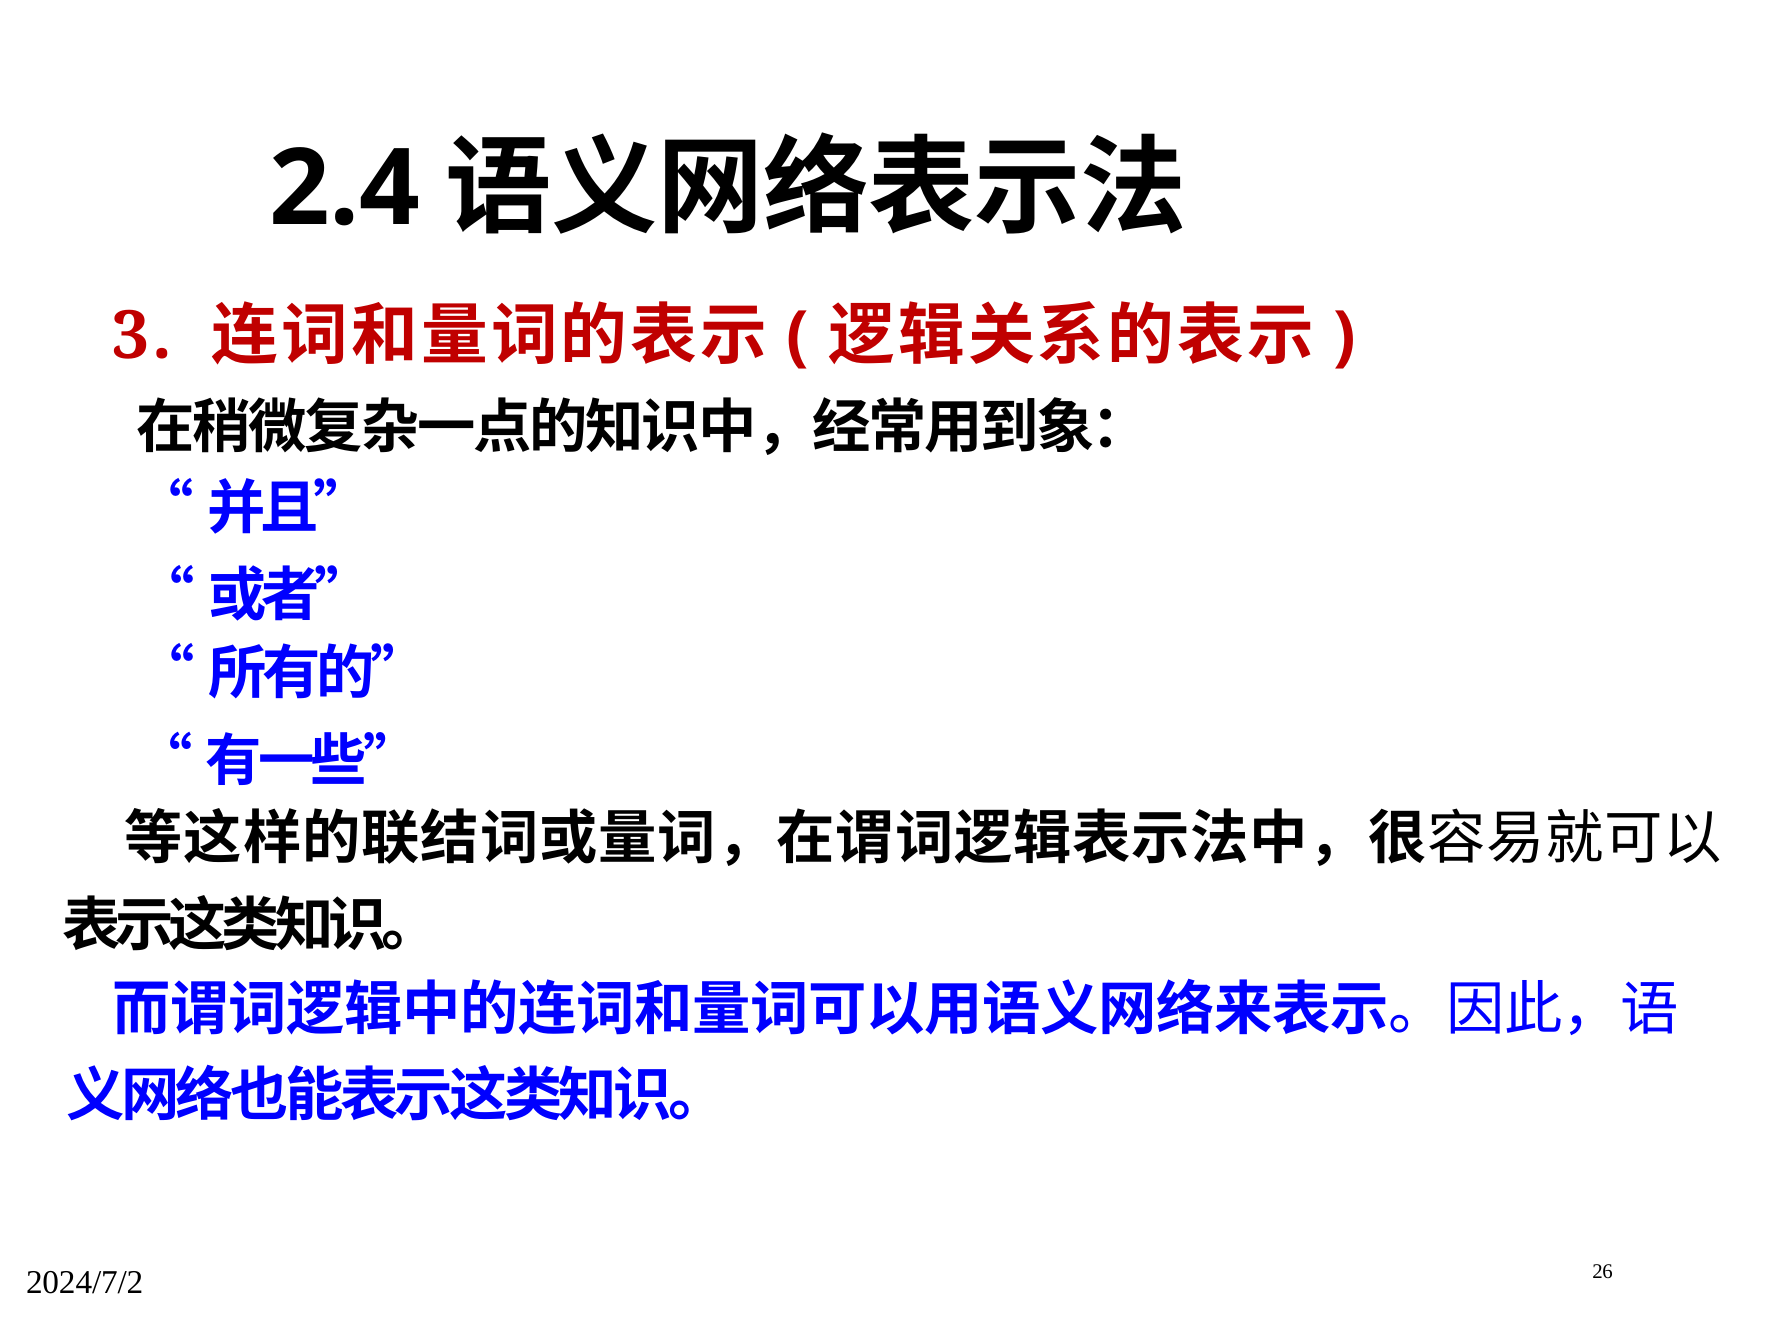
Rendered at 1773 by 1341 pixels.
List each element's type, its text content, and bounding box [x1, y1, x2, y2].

text_box 2024/7/2 [23, 1265, 146, 1302]
text_box 2.4语义网络表示法 3. 连词和量词的表示(逻辑关系的表示) 在稍微复杂一点的知识中，经常用到象： “并且” “或者” “所有的” “有一些” 等这样的联结词或量词，在谓词逻辑表示法中，很容易就可以 表示这类知识。 而谓词逻辑中的连词和量词可以用语义网络来表示。因此，语 义网络也能表示这类知识。 [60, 115, 1722, 1129]
text_box 26 [1590, 1260, 1616, 1284]
